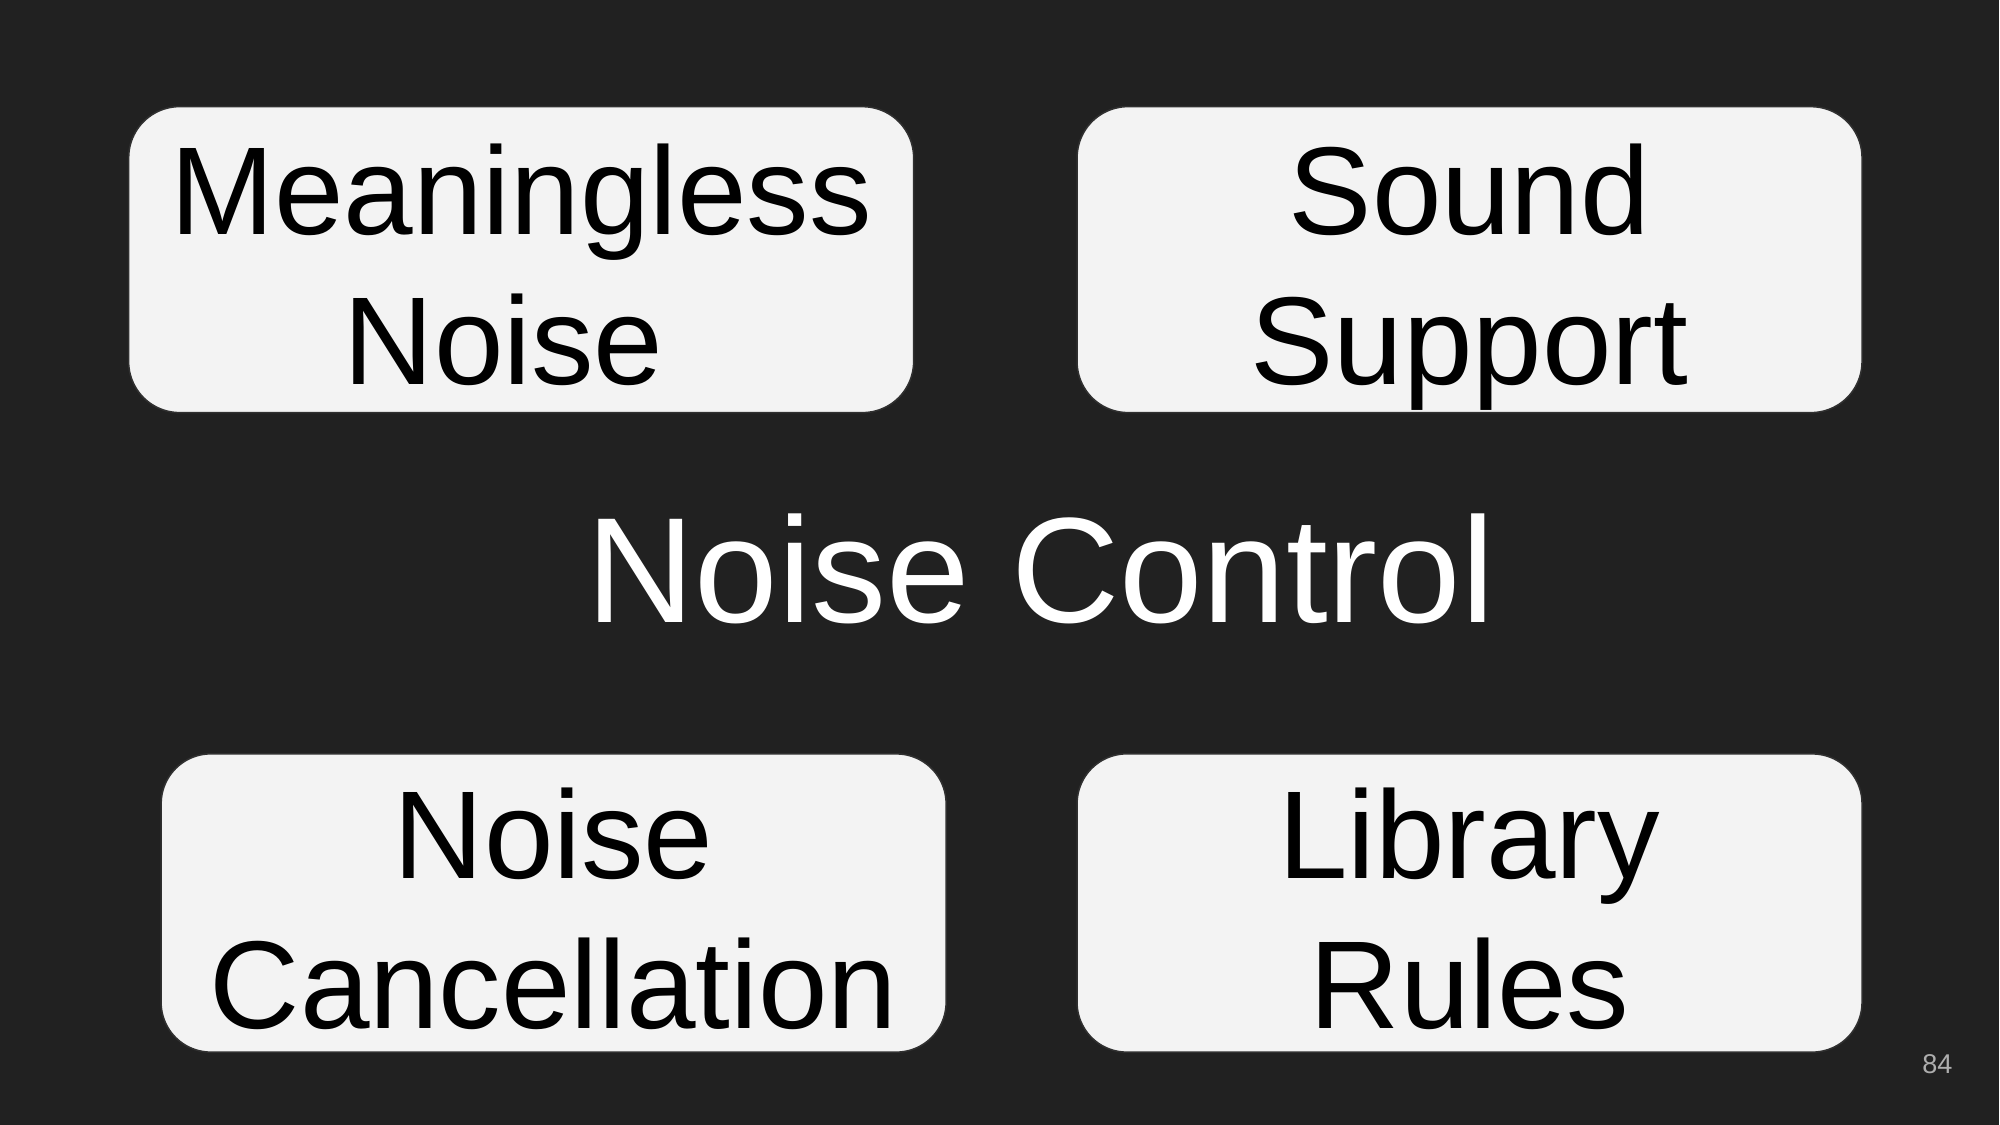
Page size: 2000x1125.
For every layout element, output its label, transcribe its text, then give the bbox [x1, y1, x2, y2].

text_box Library Rules [1077, 753, 1863, 1053]
text_box Sound Support [1077, 106, 1863, 413]
slide_number ‹#› [1852, 1019, 1973, 1106]
title Noise Control [109, 470, 1973, 655]
text_box Meaningless Noise [128, 106, 914, 413]
text_box Noise Cancellation [161, 753, 947, 1053]
